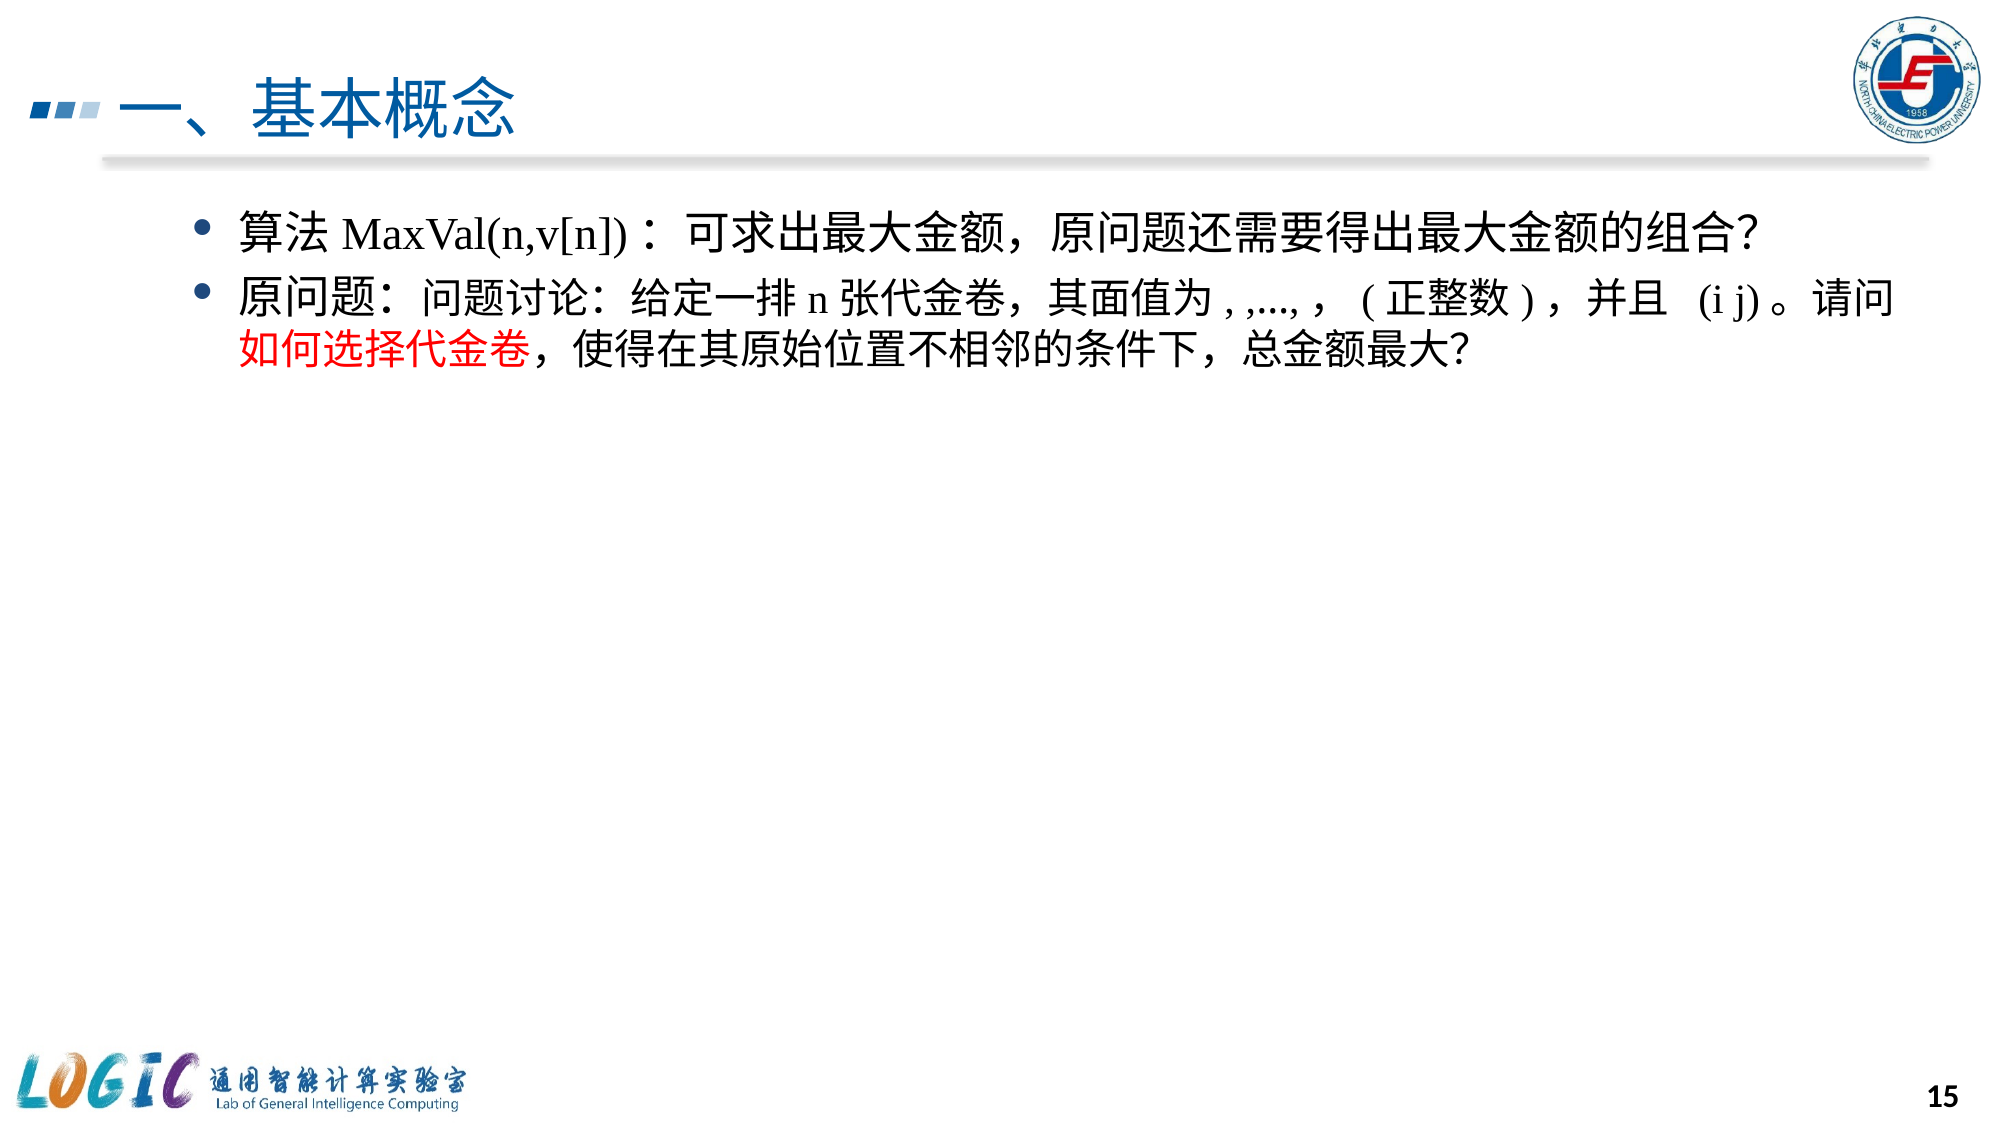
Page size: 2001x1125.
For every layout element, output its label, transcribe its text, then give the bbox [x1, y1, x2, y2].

slide_number 15 [1866, 1063, 1975, 1124]
picture [1835, 3, 2001, 161]
picture [0, 1034, 479, 1123]
title 一、基本概念 [102, 66, 1756, 173]
